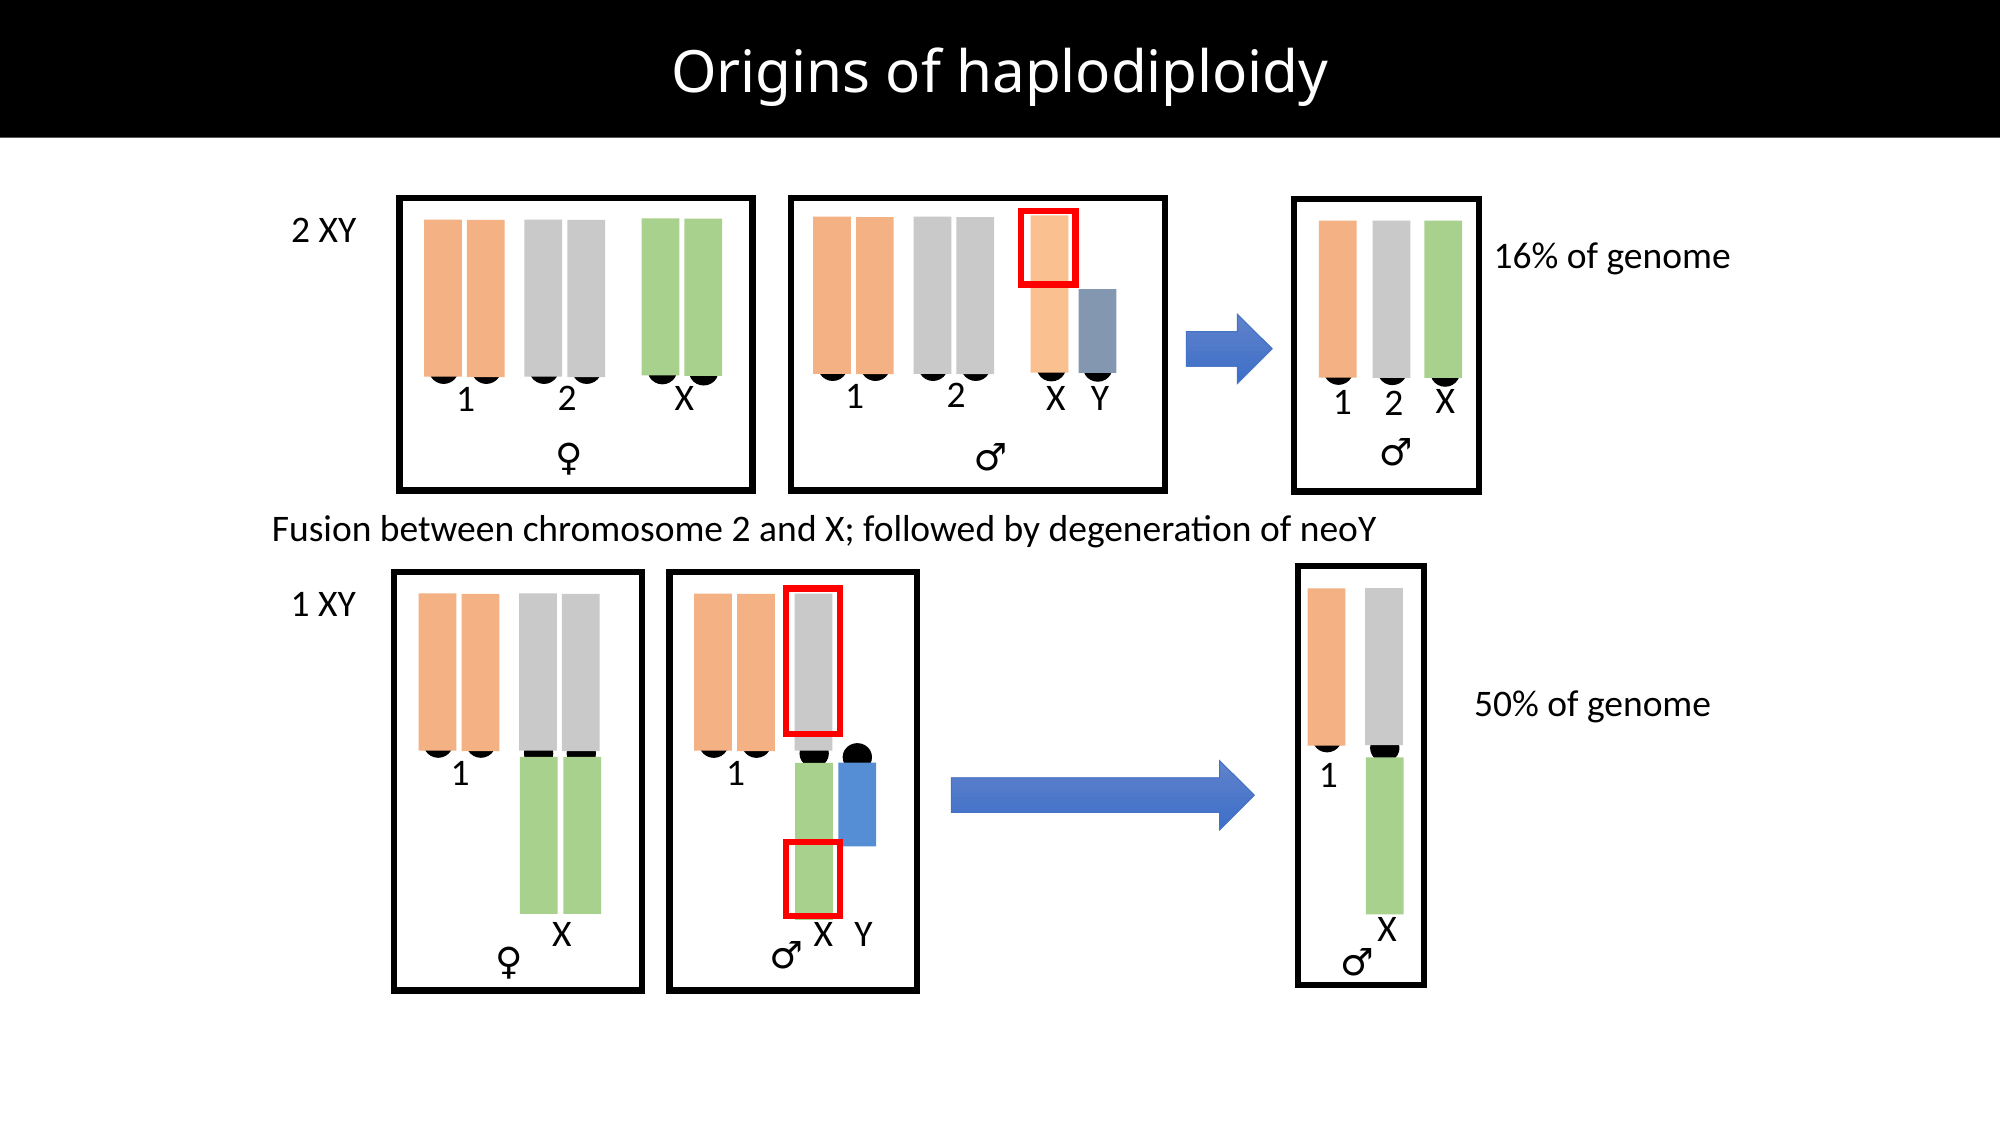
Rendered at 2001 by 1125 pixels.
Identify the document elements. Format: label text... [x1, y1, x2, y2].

text_box Fusion between chromosome 2 and X; followed by degeneration of neoY [257, 496, 1479, 557]
text_box Origins of haplodiploidy [0, 0, 2000, 138]
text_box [1186, 198, 1750, 492]
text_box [274, 571, 918, 991]
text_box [274, 197, 1165, 491]
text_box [951, 566, 1750, 991]
